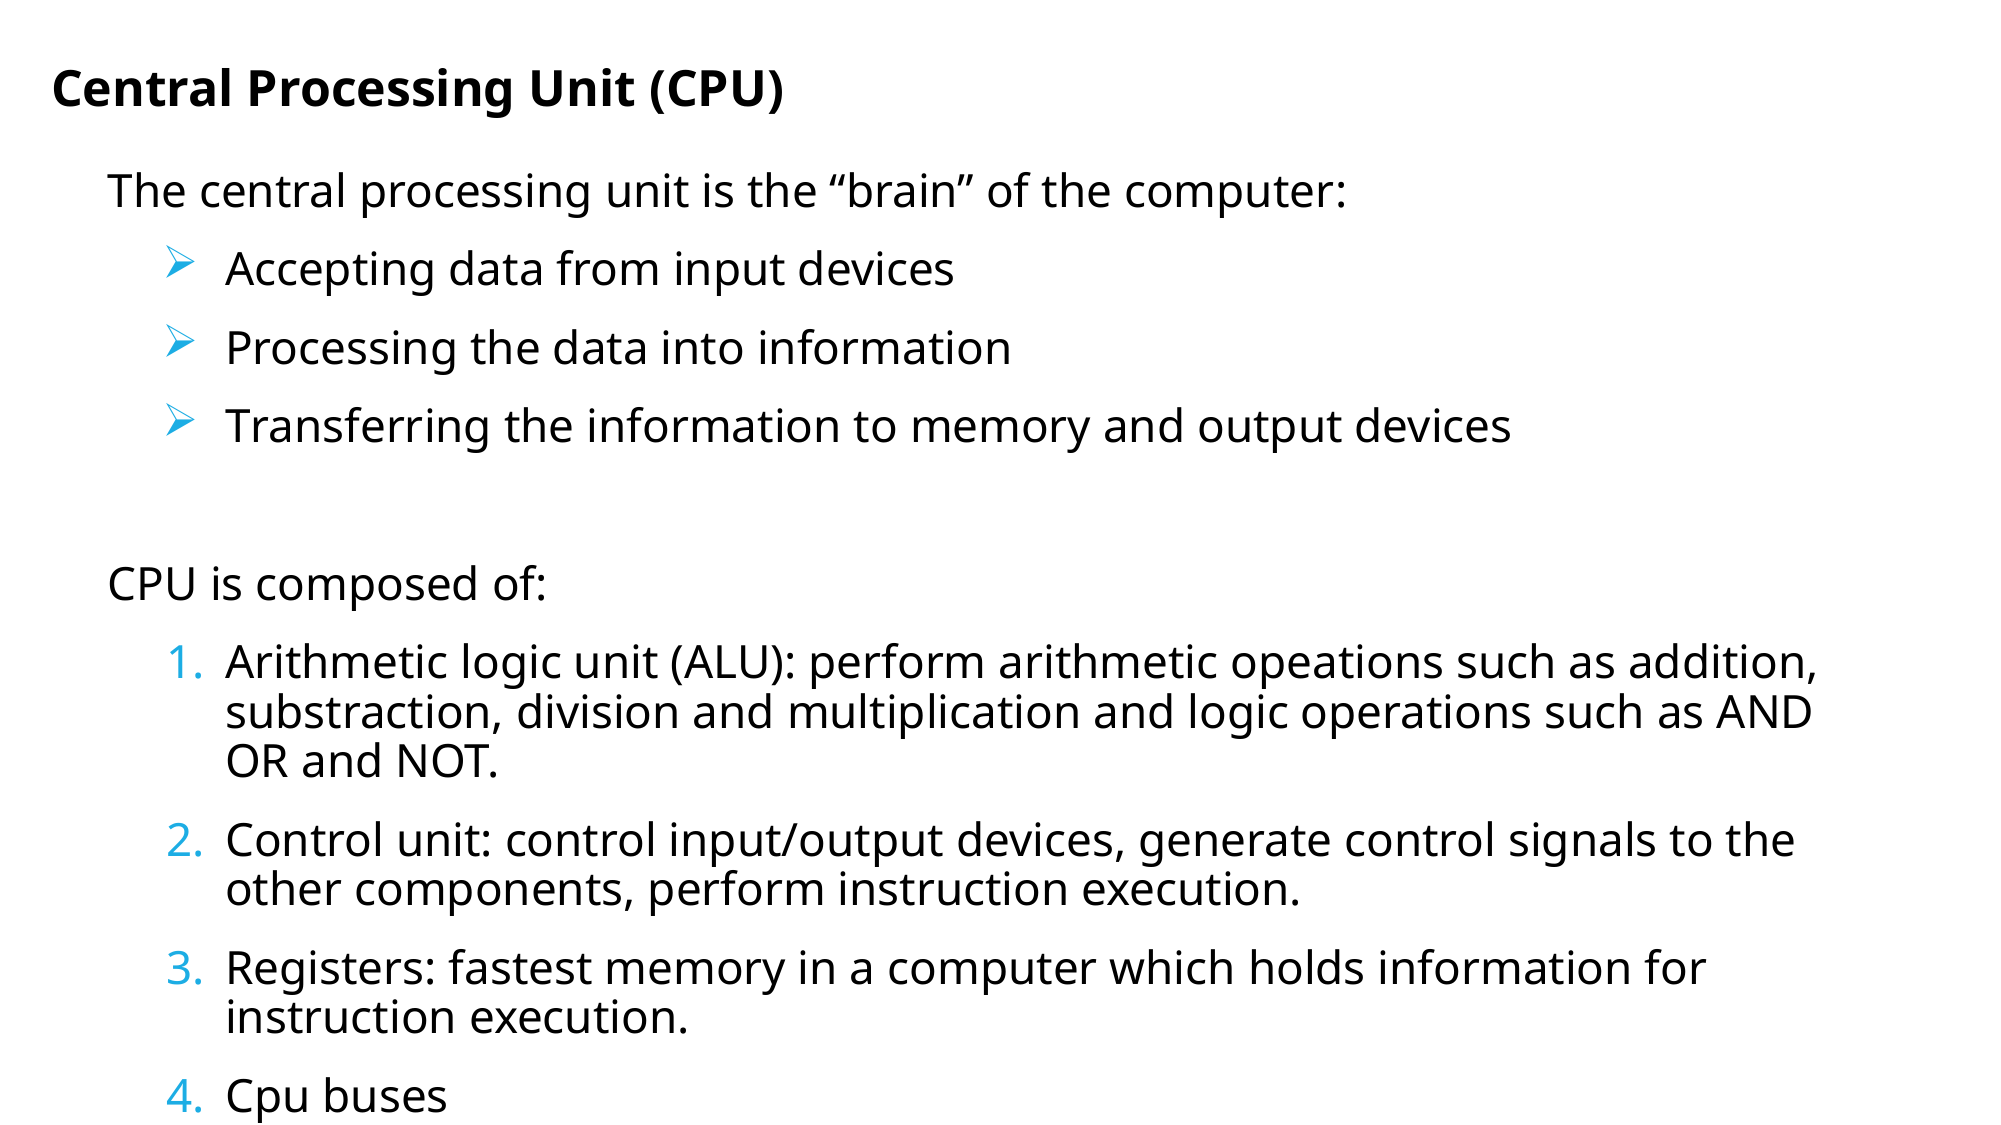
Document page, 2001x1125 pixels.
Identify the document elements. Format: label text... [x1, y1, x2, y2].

text_box Central Processing Unit (CPU) [36, 48, 800, 124]
text_box The central processing unit is the “brain” of the computer: Accepting data from input devices Processing the data into information Transferring the information to memory and output devices CPU is composed of: Arithmetic logic unit (ALU): perform arithmetic opeations such as addition, substraction, division and multiplication and logic operations such as AND OR and NOT. Control unit: control input/output devices, generate control signals to the other components, perform instruction execution. Registers: fastest memory in a computer which holds information for instruction execution. Cpu buses [93, 160, 1906, 1061]
